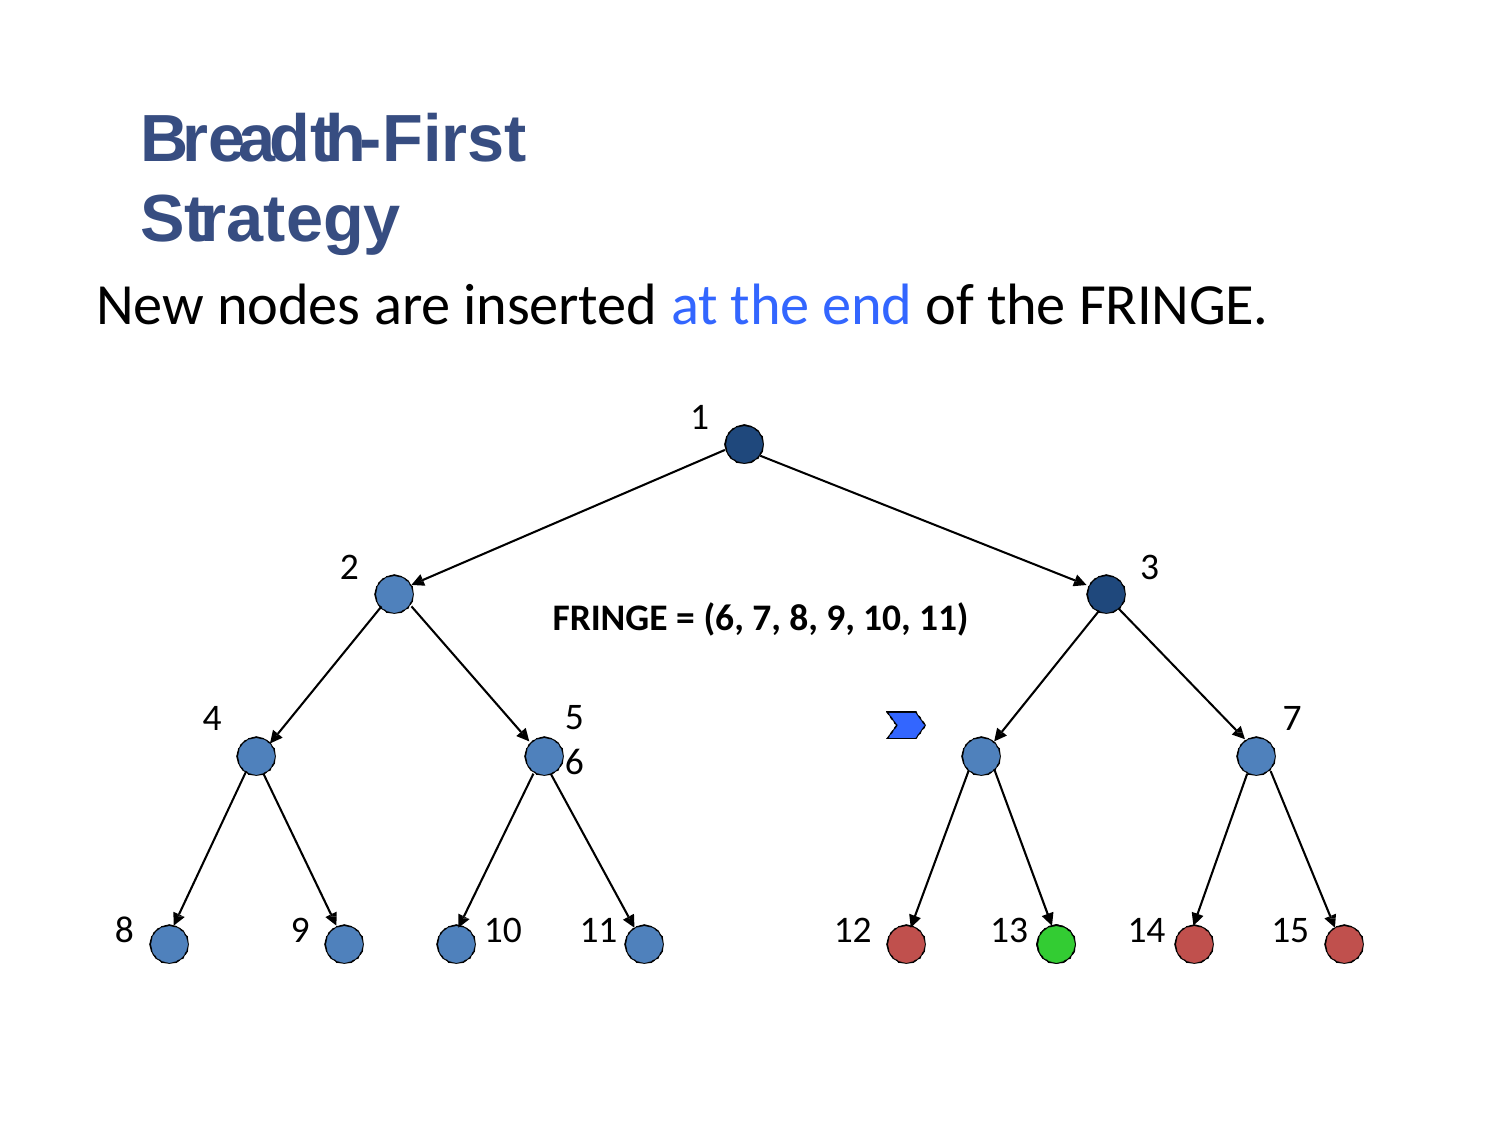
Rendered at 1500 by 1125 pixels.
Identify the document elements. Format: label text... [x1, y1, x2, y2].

text_box New nodes are inserted at the end of the FRINGE. [94, 264, 1279, 337]
text_box 1 [687, 390, 712, 422]
text_box 8 [112, 903, 137, 951]
title Breadth-First Strategy [138, 92, 713, 264]
picture [886, 711, 926, 739]
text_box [148, 423, 1364, 964]
